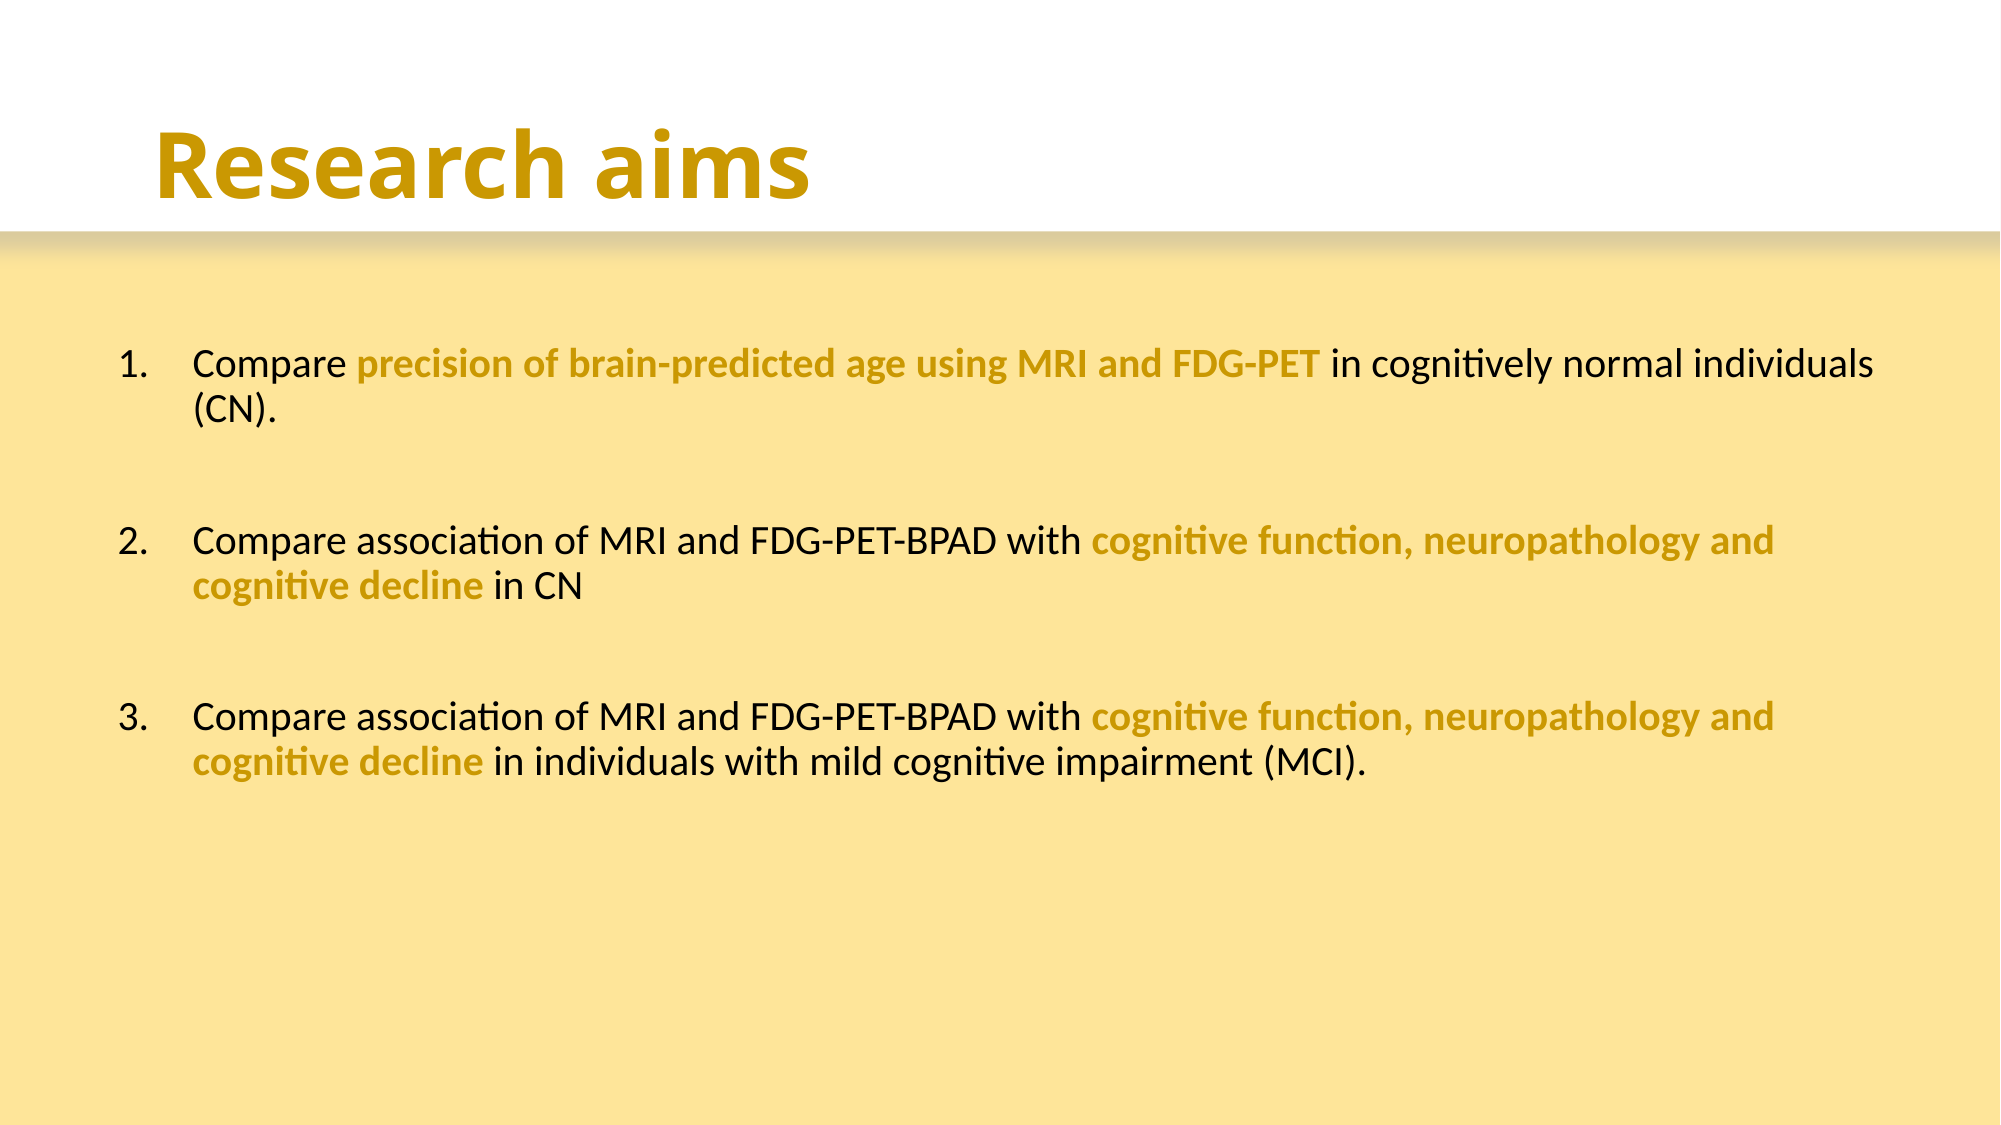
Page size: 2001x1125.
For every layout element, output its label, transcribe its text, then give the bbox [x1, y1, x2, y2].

list Compare precision of brain-predicted age using MRI and FDG-PET in cognitively normal individuals (CN). Compare association of MRI and FDG-PET-BPAD with cognitive function, neuropathology and cognitive decline in CN Compare association of MRI and FDG-PET-BPAD with cognitive function, neuropathology and cognitive decline in individuals with mild cognitive impairment (MCI). [102, 263, 1898, 988]
title Research aims [137, 59, 1863, 278]
